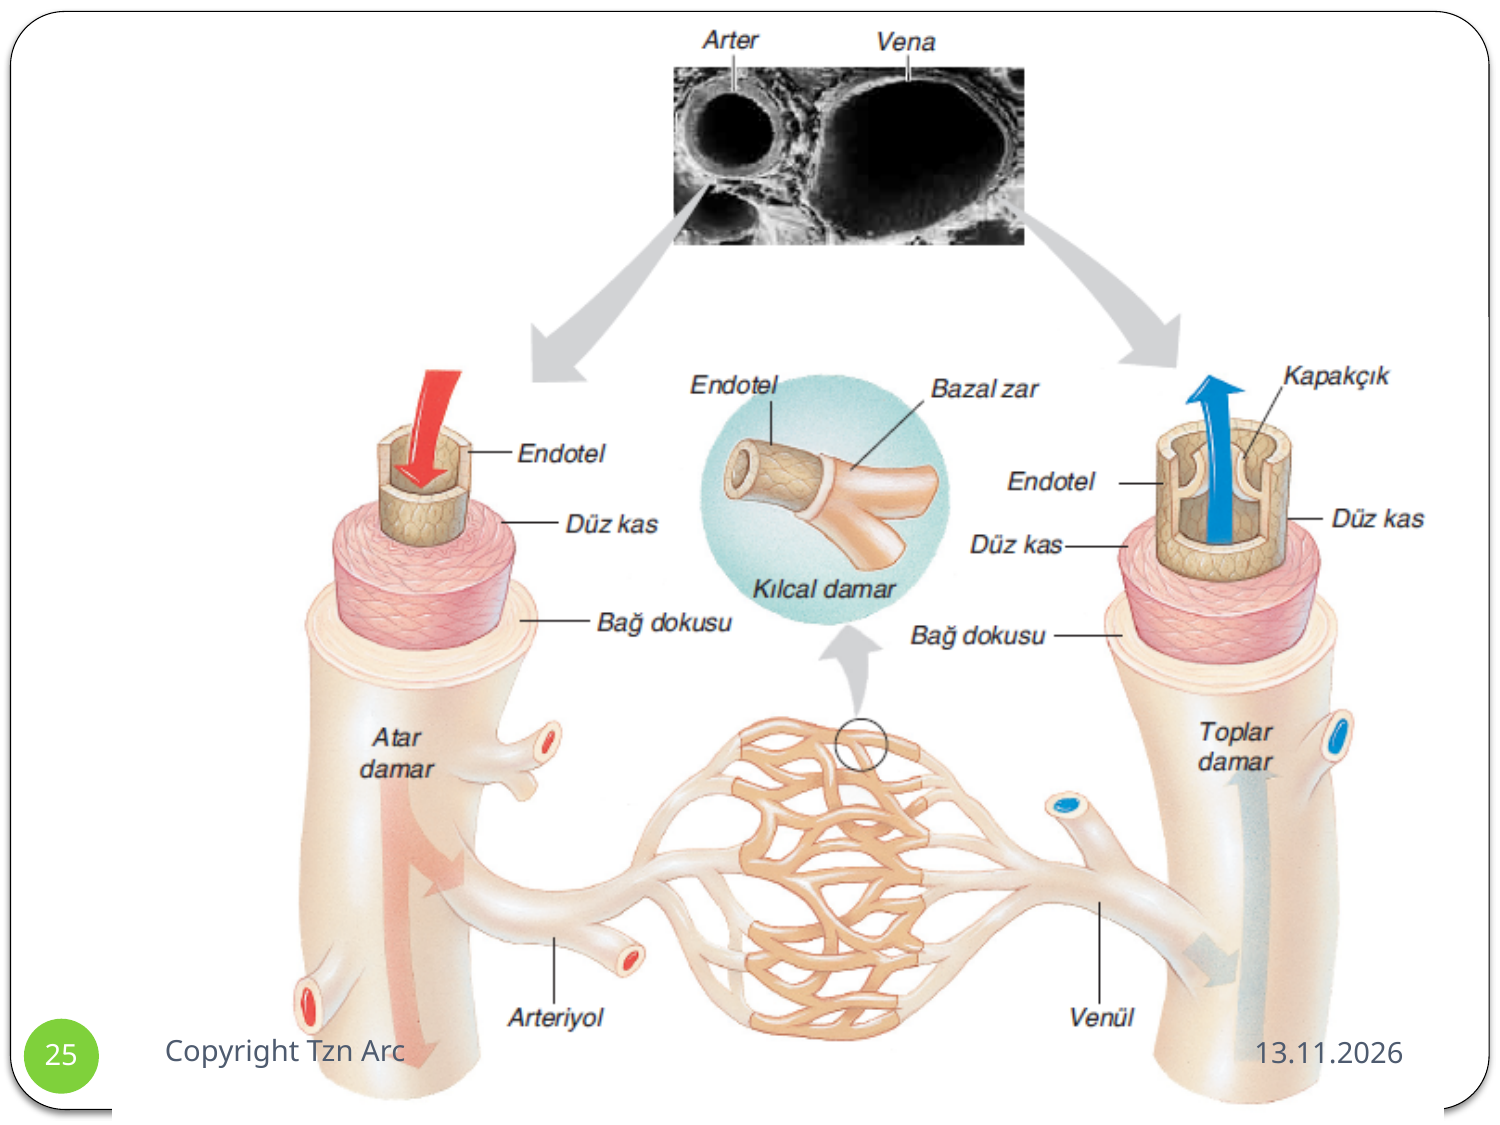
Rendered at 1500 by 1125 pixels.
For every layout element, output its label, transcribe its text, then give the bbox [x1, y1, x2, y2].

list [111, 22, 1445, 1125]
slide_number 25 [23, 1018, 99, 1094]
